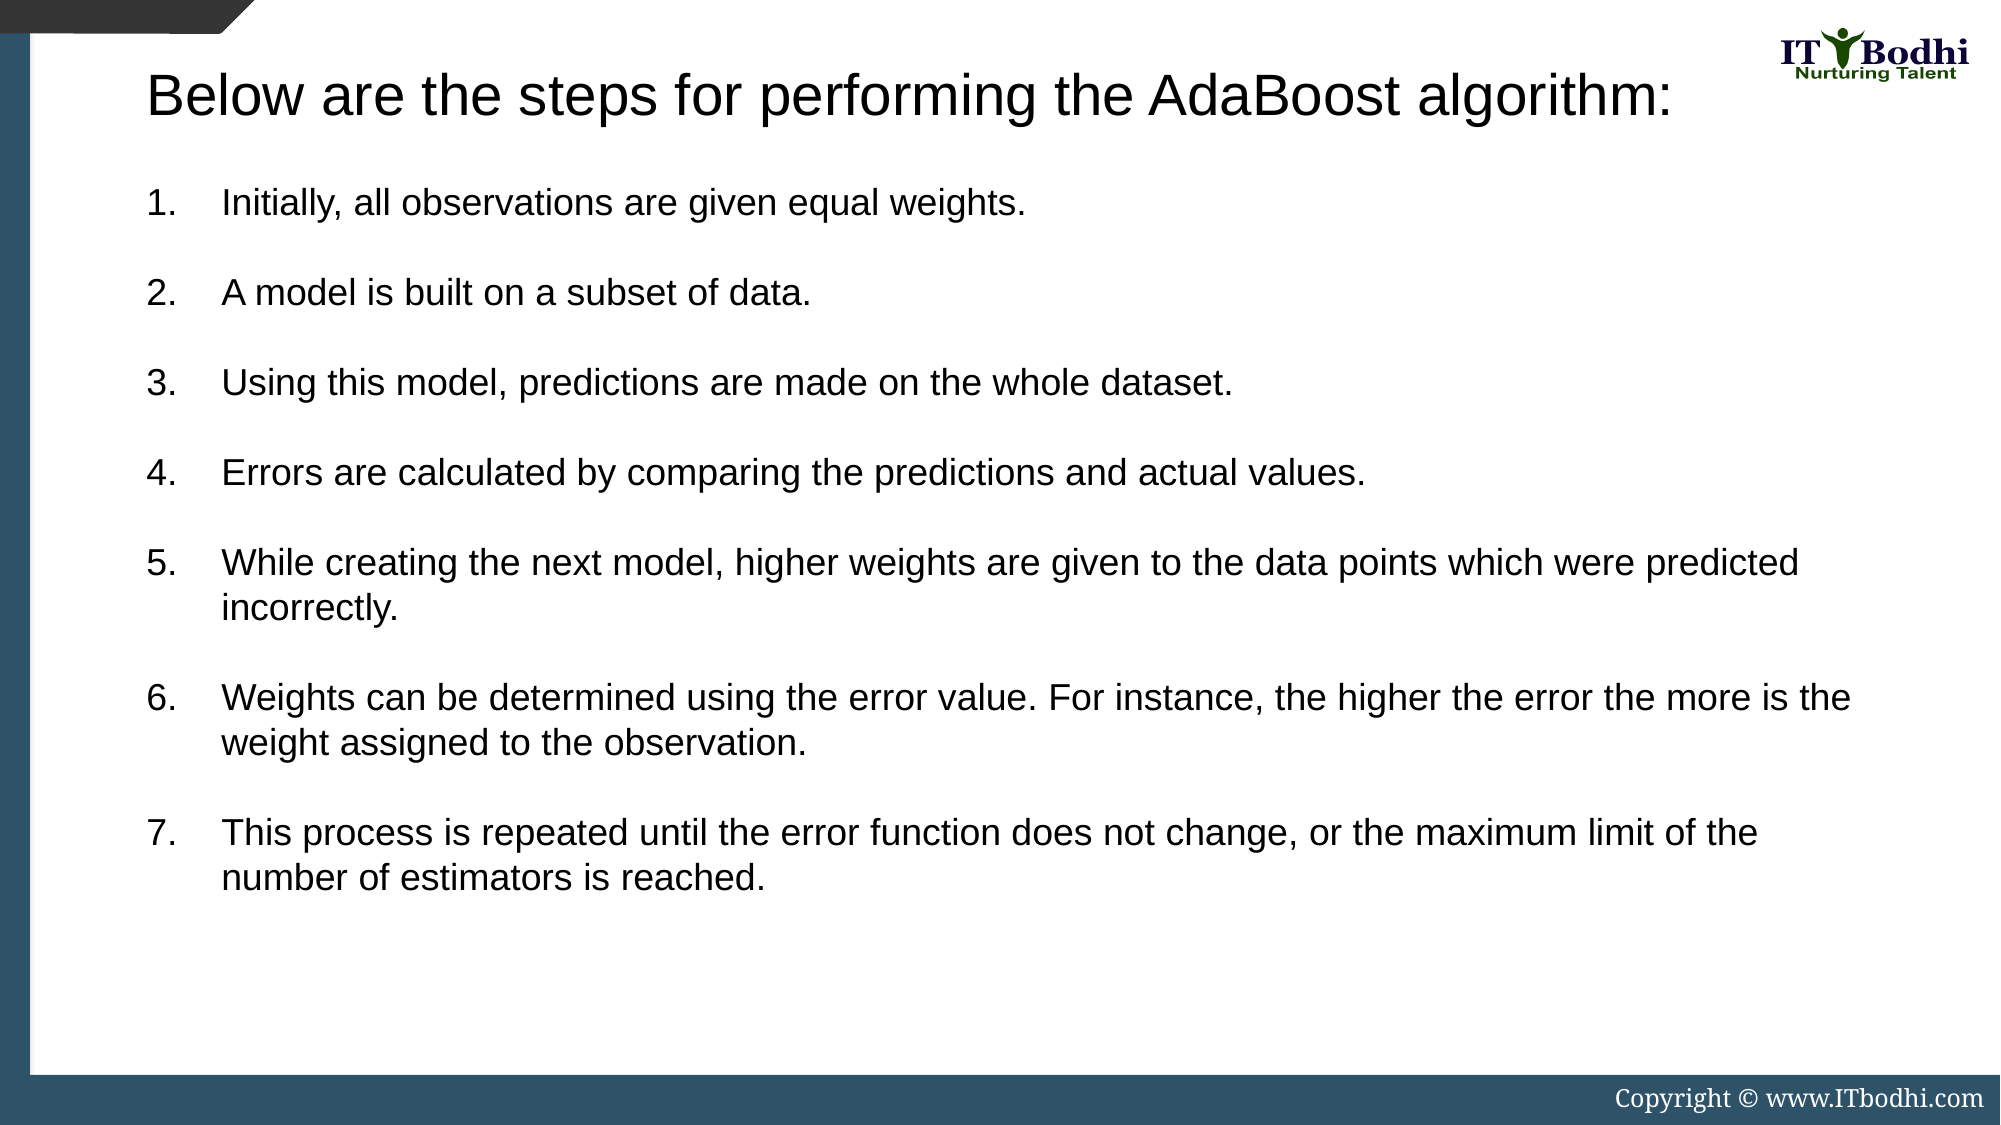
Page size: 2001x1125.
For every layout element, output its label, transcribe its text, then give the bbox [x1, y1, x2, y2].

picture [1774, 24, 1976, 88]
text_box Below are the steps for performing the AdaBoost algorithm: Initially, all observations are given equal weights. A model is built on a subset of data. Using this model, predictions are made on the whole dataset. Errors are calculated by comparing the predictions and actual values. While creating the next model, higher weights are given to the data points which were predicted incorrectly. Weights can be determined using the error value. For instance, the higher the error the more is the weight assigned to the observation. This process is repeated until the error function does not change, or the maximum limit of the number of estimators is reached. [131, 50, 1869, 955]
text_box Copyright © www.ITbodhi.com [24, 1074, 2000, 1125]
